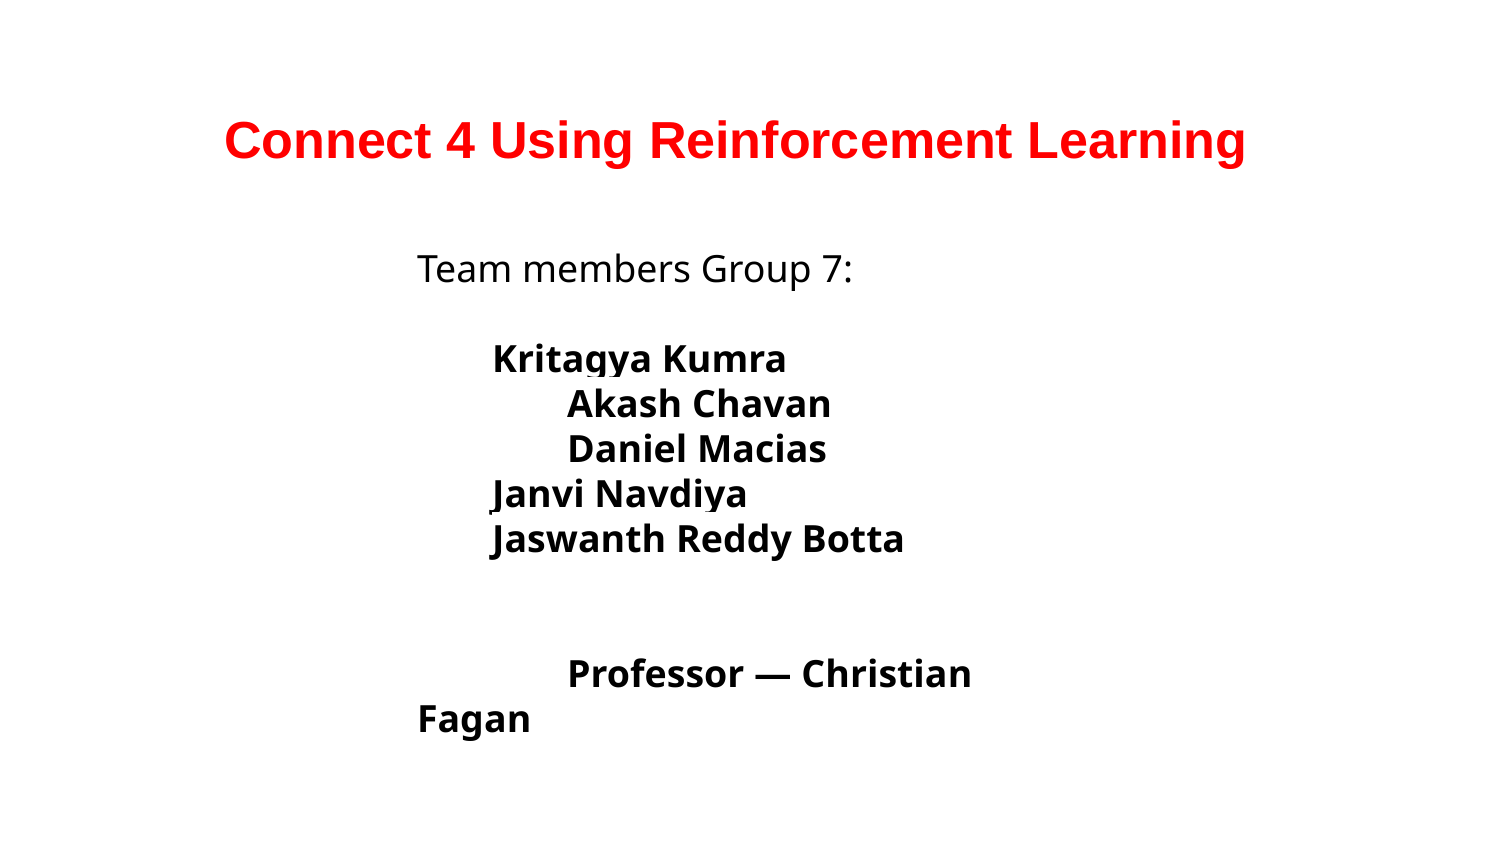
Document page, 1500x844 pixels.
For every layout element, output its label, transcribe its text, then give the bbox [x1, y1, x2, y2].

text_box Connect 4 Using Reinforcement Learning [209, 91, 1323, 184]
text_box Team members Group 7: Kritagya Kumra Akash Chavan Daniel Macias Janvi Navdiya Jaswanth Reddy Botta Professor — Christian Fagan [401, 229, 1057, 755]
